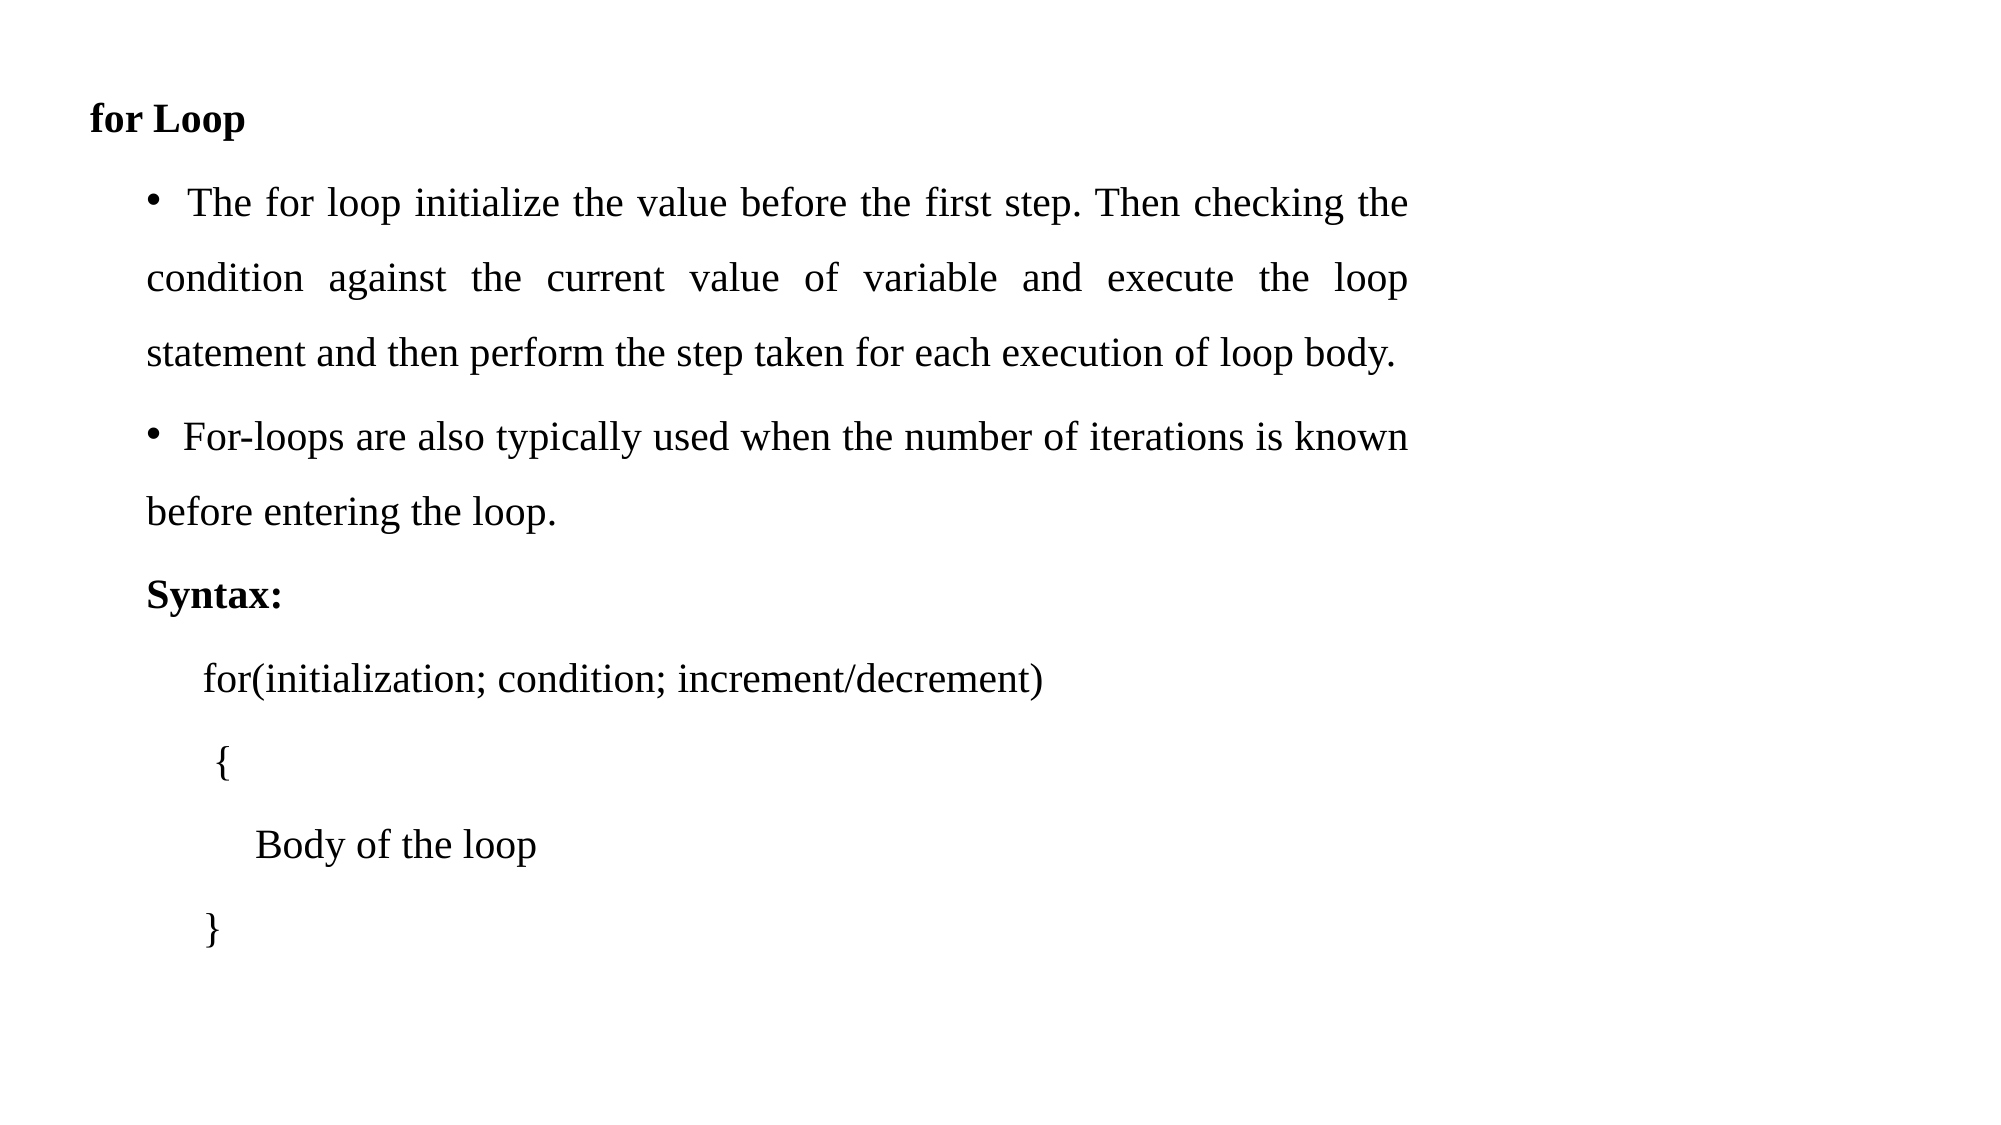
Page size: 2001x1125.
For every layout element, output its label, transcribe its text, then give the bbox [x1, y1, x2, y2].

list for Loop The for loop initialize the value before the first step. Then checking the condition against the current value of variable and execute the loop statement and then perform the step taken for each execution of loop body. For-loops are also typically used when the number of iterations is known before entering the loop. Syntax: for(initialization; condition; increment/decrement) { Body of the loop } [75, 58, 1425, 1005]
